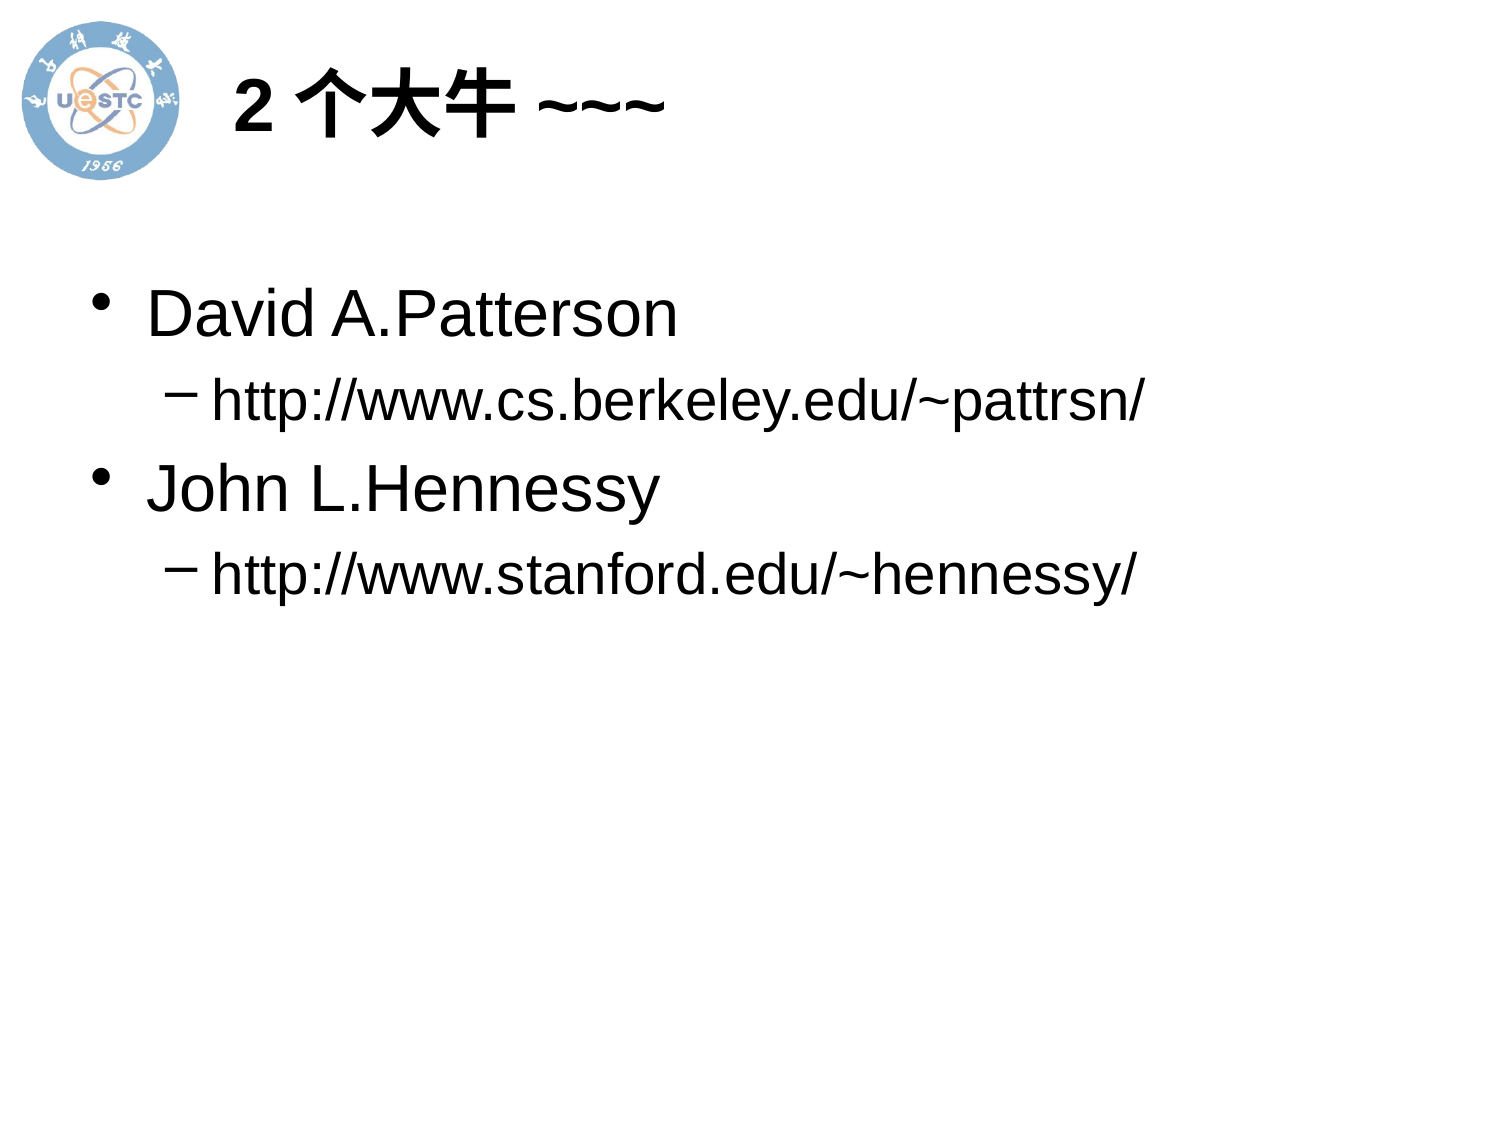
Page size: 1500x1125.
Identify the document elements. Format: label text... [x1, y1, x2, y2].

list David A.Patterson http://www.cs.berkeley.edu/~pattrsn/ John L.Hennessy http://www.stanford.edu/~hennessy/ [74, 262, 1426, 1006]
picture [0, 0, 200, 200]
title 2个大牛~~~ [218, 42, 1471, 162]
